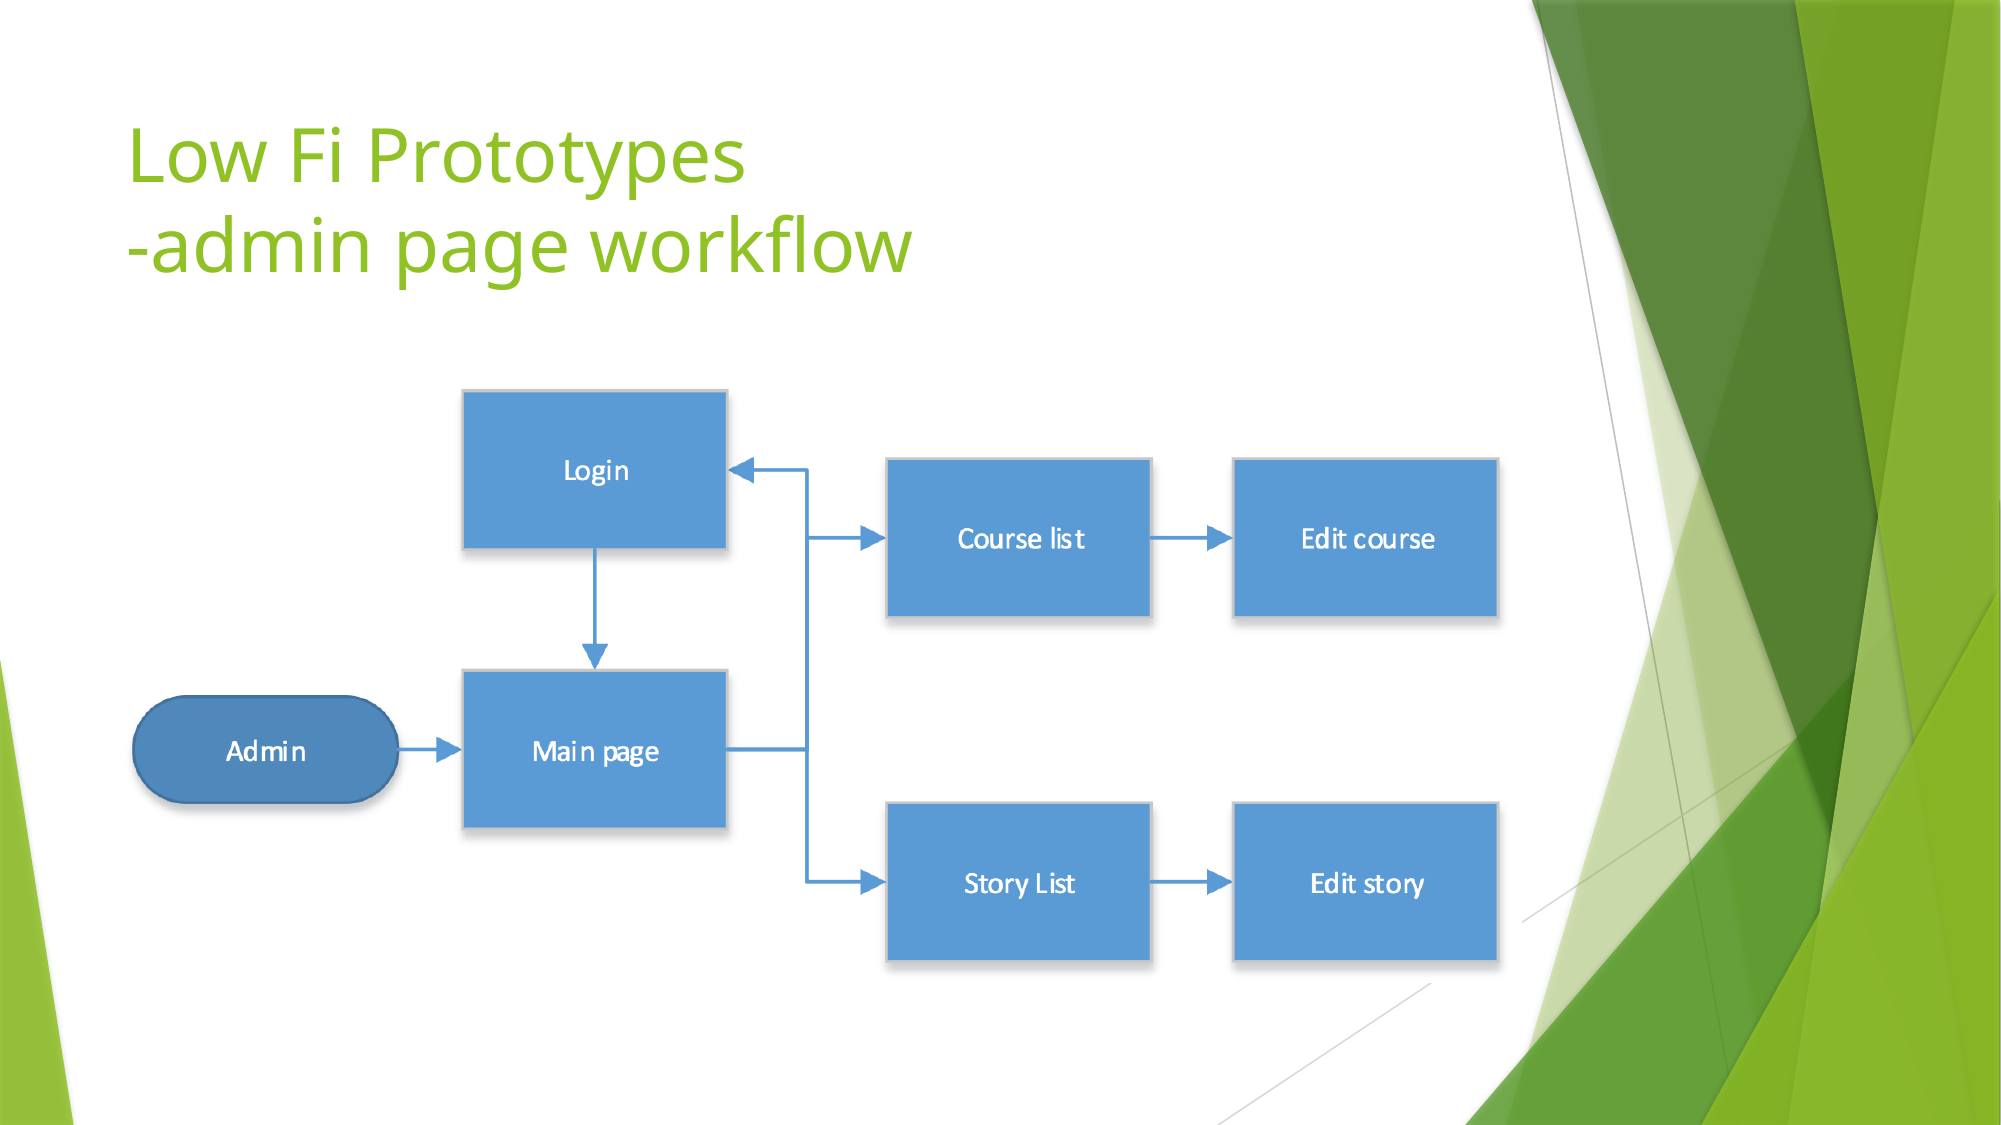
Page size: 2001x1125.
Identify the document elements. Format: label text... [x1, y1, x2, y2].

title Low Fi Prototypes -admin page workflow [111, 99, 1522, 317]
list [110, 362, 1522, 983]
